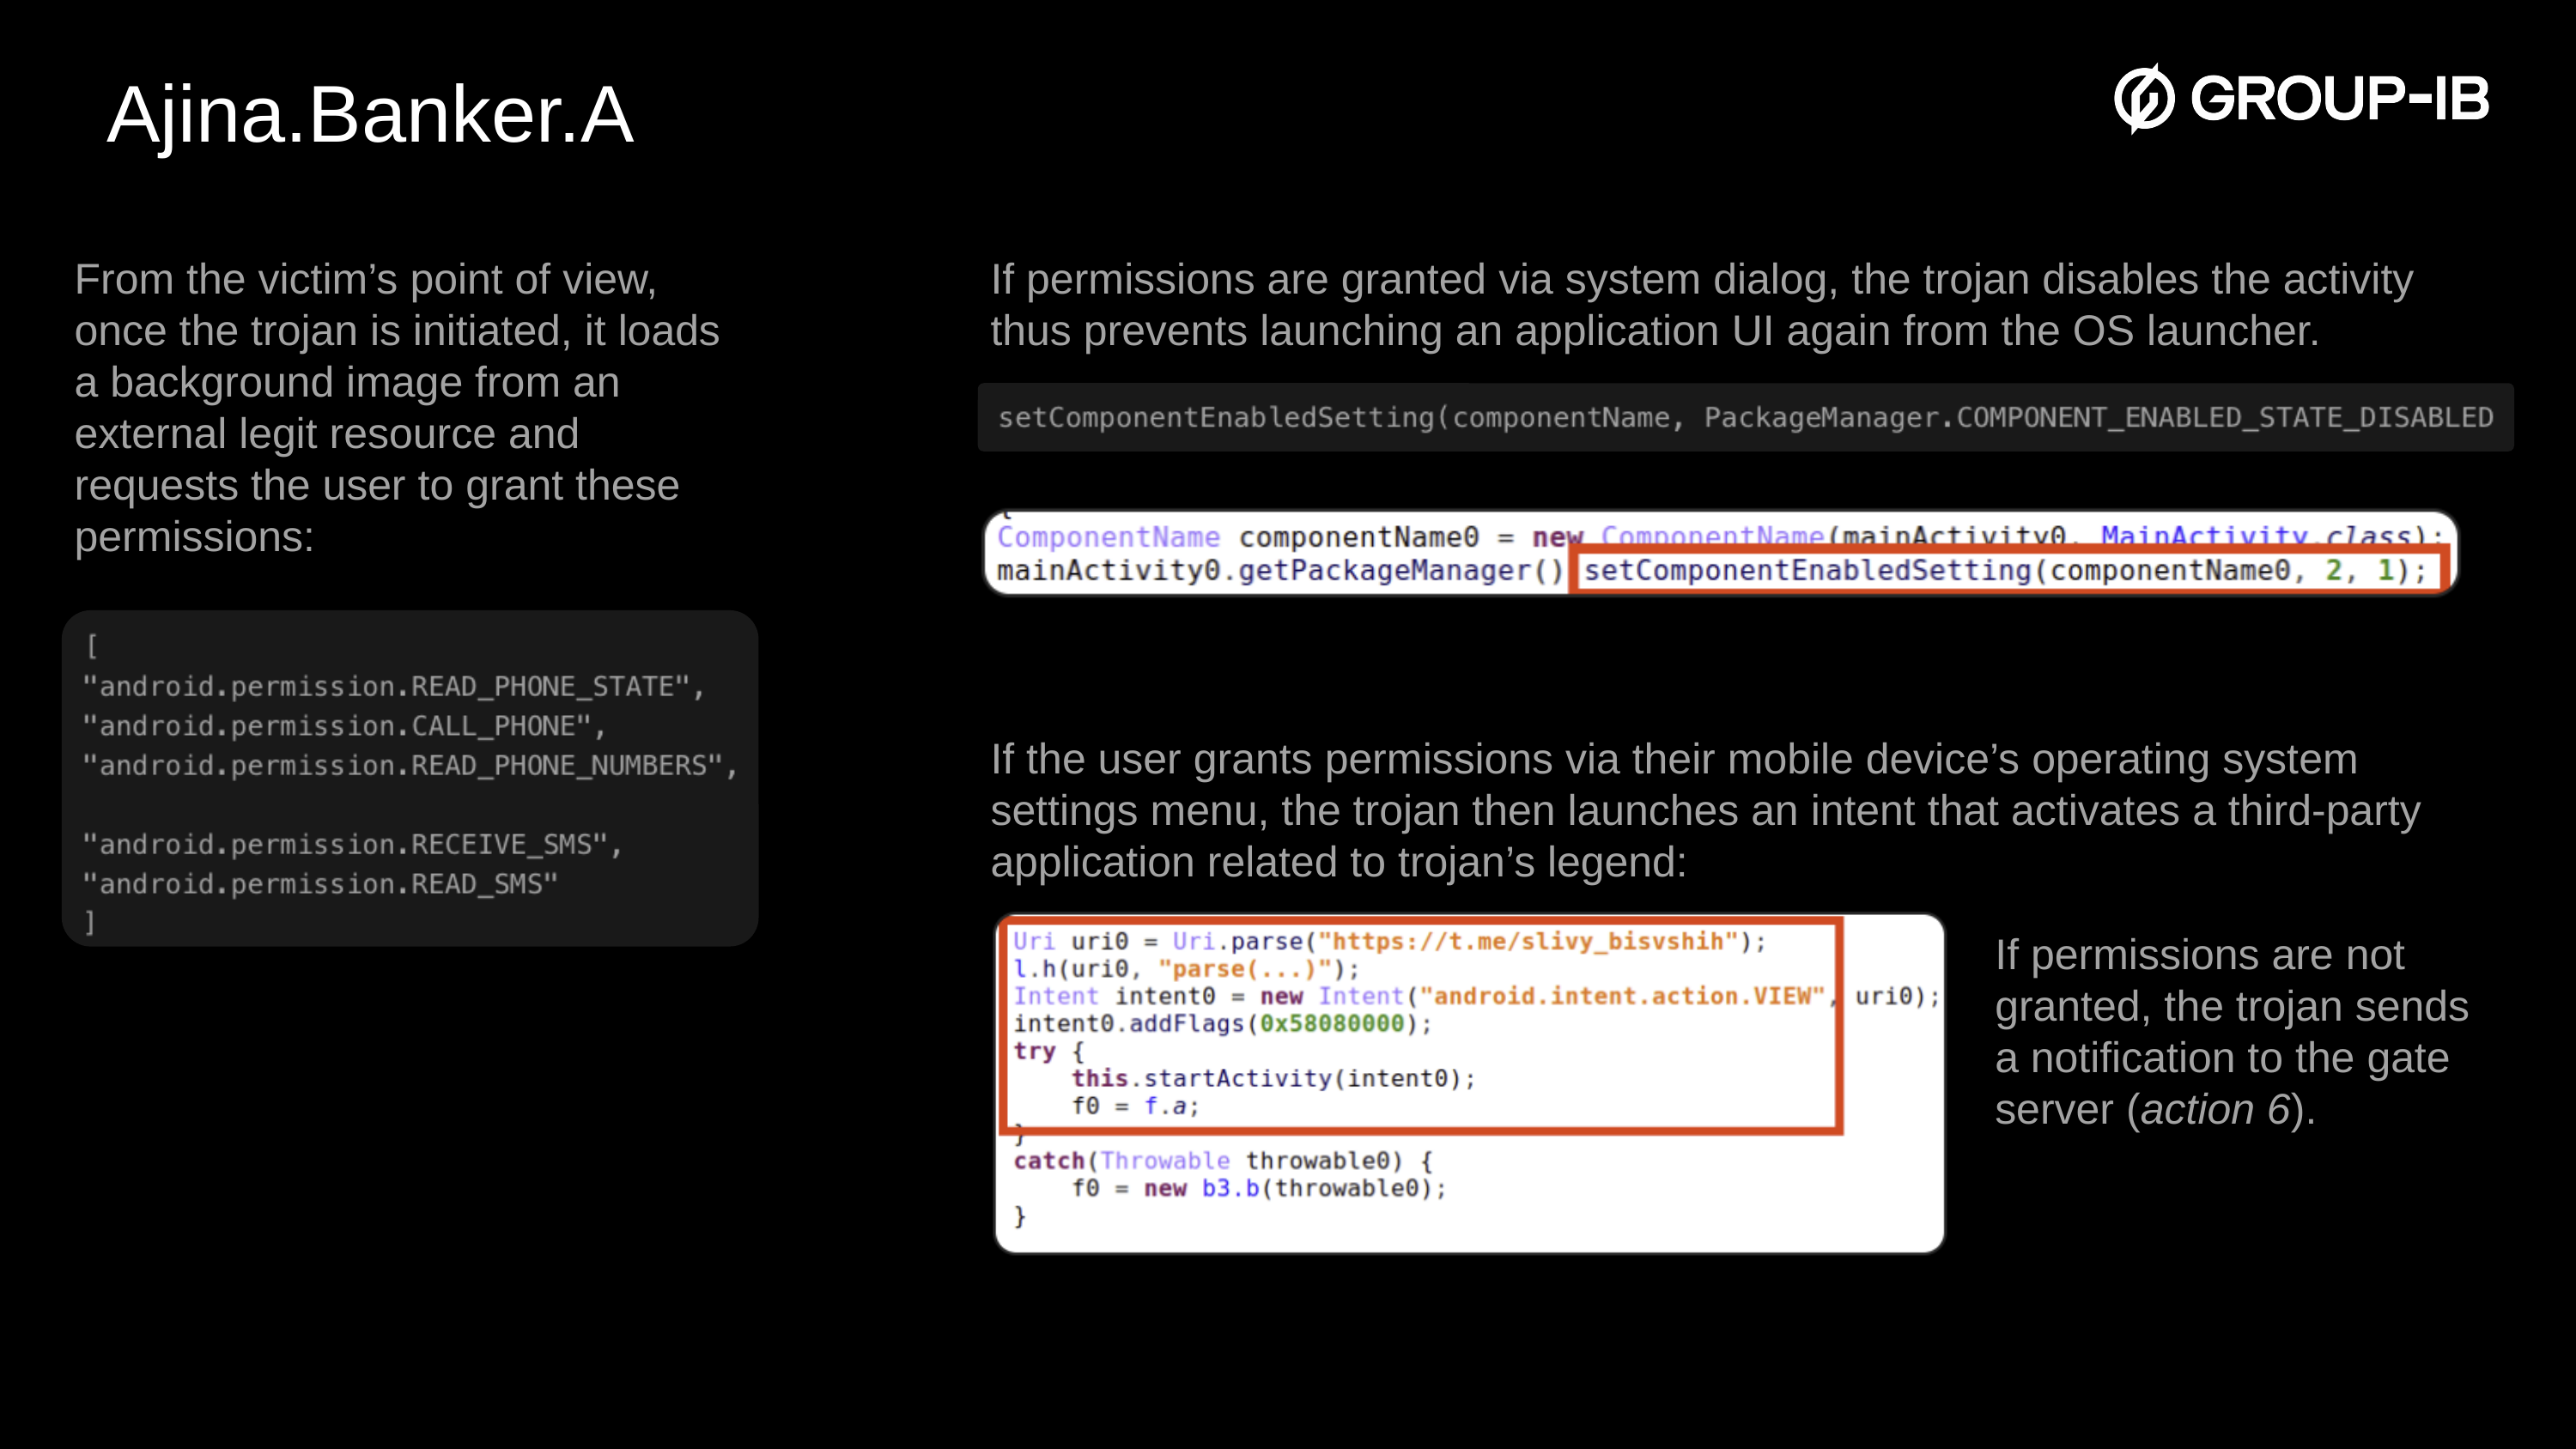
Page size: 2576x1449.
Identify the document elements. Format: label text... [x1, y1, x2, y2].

text_box If permissions are granted via system dialog, the trojan disables the activity thus prevents launching an application UI again from the OS launcher. [977, 245, 2515, 361]
picture [977, 383, 2515, 452]
text_box If the user grants permissions via their mobile device’s operating system settings menu, the trojan then launches an intent that activates a third-party application related to trojan’s legend: [977, 724, 2515, 892]
picture [935, 472, 2515, 622]
text_box From the victim’s point of view, once the trojan is initiated, it loads a background image from an external legit resource and requests the user to grant these permissions: [61, 245, 759, 567]
picture [977, 904, 1956, 1264]
picture [2114, 62, 2489, 136]
text_box If permissions are not granted, the trojan sends a notification to the gate server (action 6). [1982, 920, 2514, 1140]
picture [61, 609, 759, 947]
list Ajina.Banker.A [61, 62, 2050, 157]
